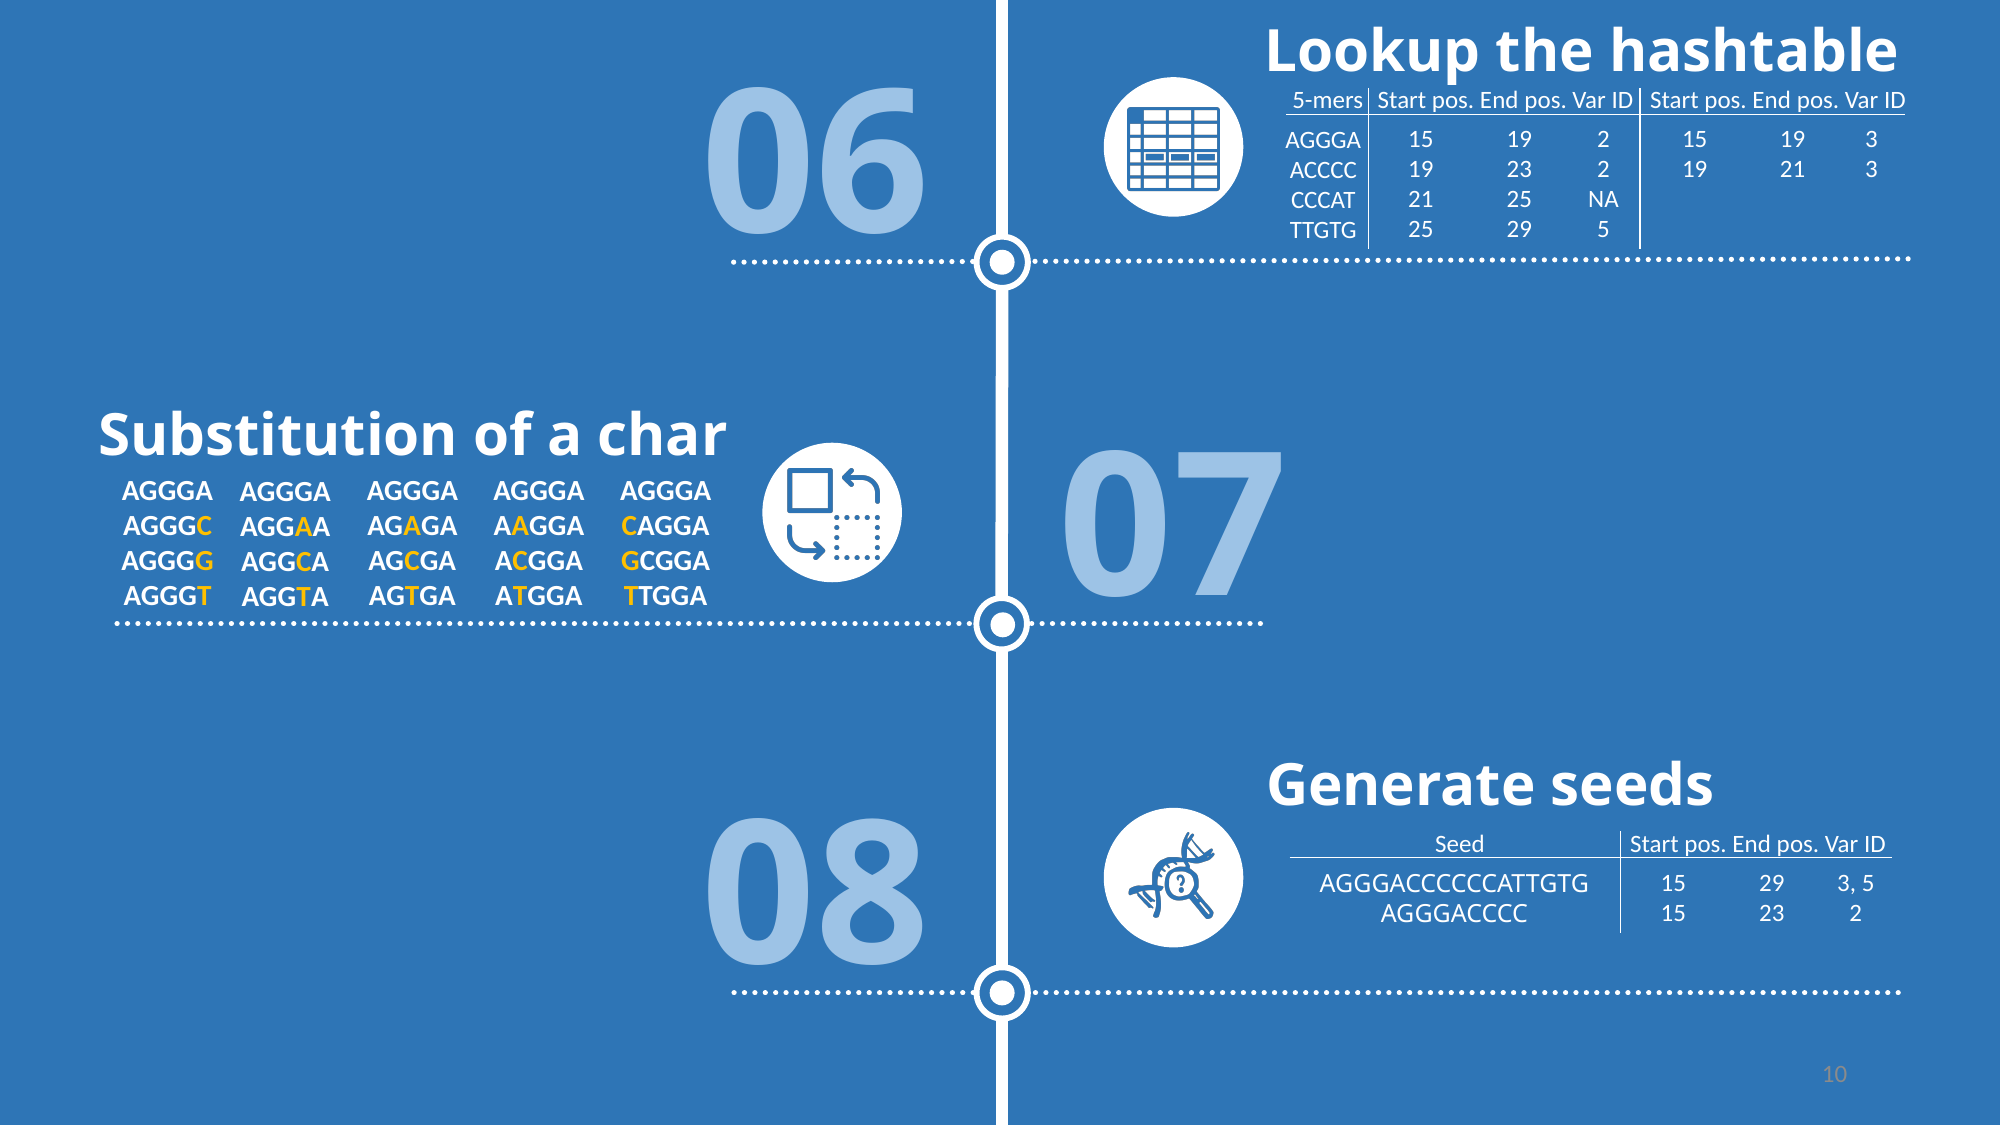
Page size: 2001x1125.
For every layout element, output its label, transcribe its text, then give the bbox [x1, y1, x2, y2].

picture [1128, 832, 1215, 919]
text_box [1104, 5, 2000, 253]
picture [1127, 102, 1220, 196]
text_box 07 [1039, 388, 1307, 643]
text_box 06 [681, 25, 950, 281]
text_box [725, 965, 1899, 1021]
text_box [73, 389, 901, 622]
slide_number 10 [1412, 1042, 1863, 1103]
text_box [108, 596, 1261, 652]
text_box 08 [681, 756, 950, 1011]
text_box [725, 234, 1909, 290]
picture [787, 468, 880, 560]
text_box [1104, 739, 1905, 947]
